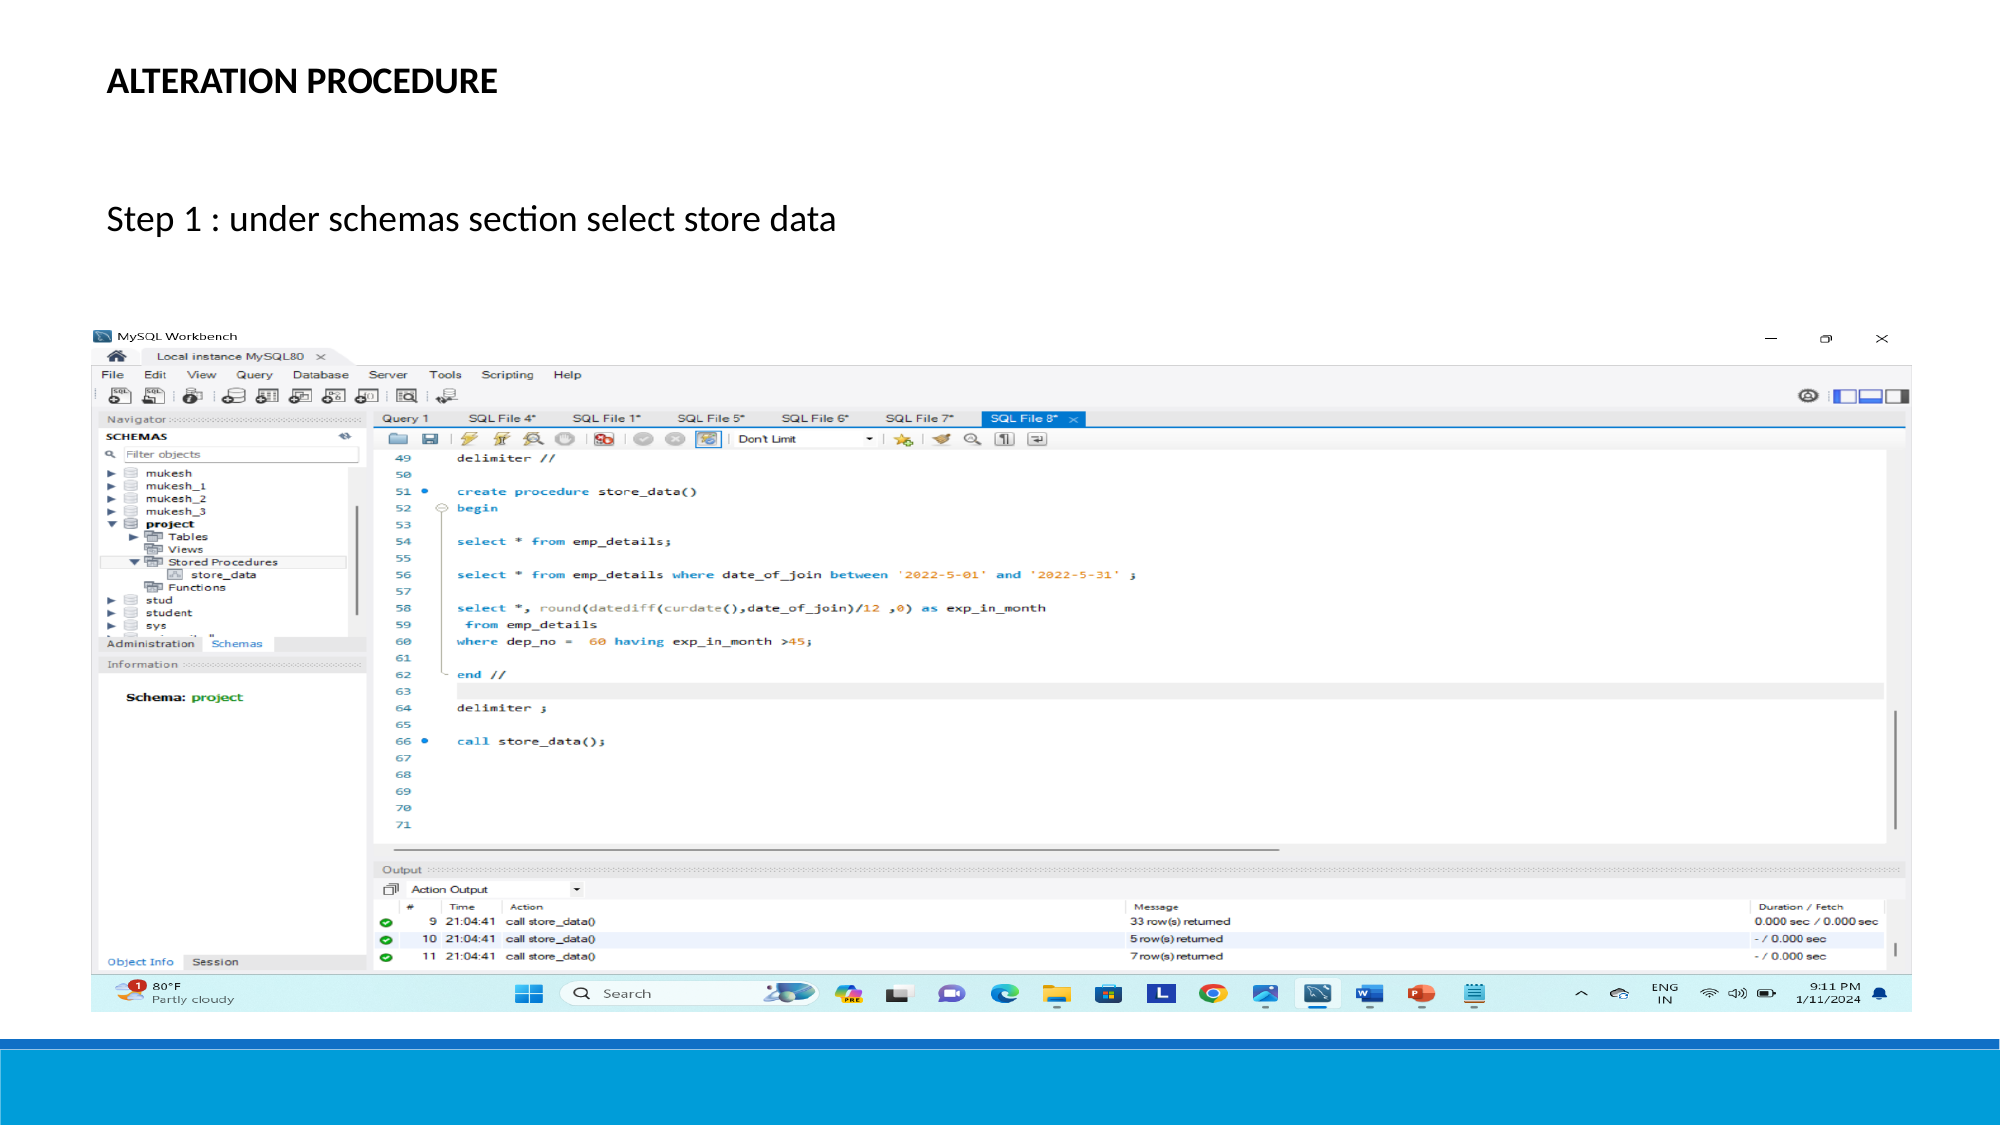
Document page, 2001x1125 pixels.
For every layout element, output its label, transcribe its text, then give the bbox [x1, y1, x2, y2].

picture [91, 326, 1912, 1012]
text_box Step 1 : under schemas section select store data [91, 187, 1873, 247]
text_box ALTERATION PROCEDURE [91, 48, 1854, 109]
